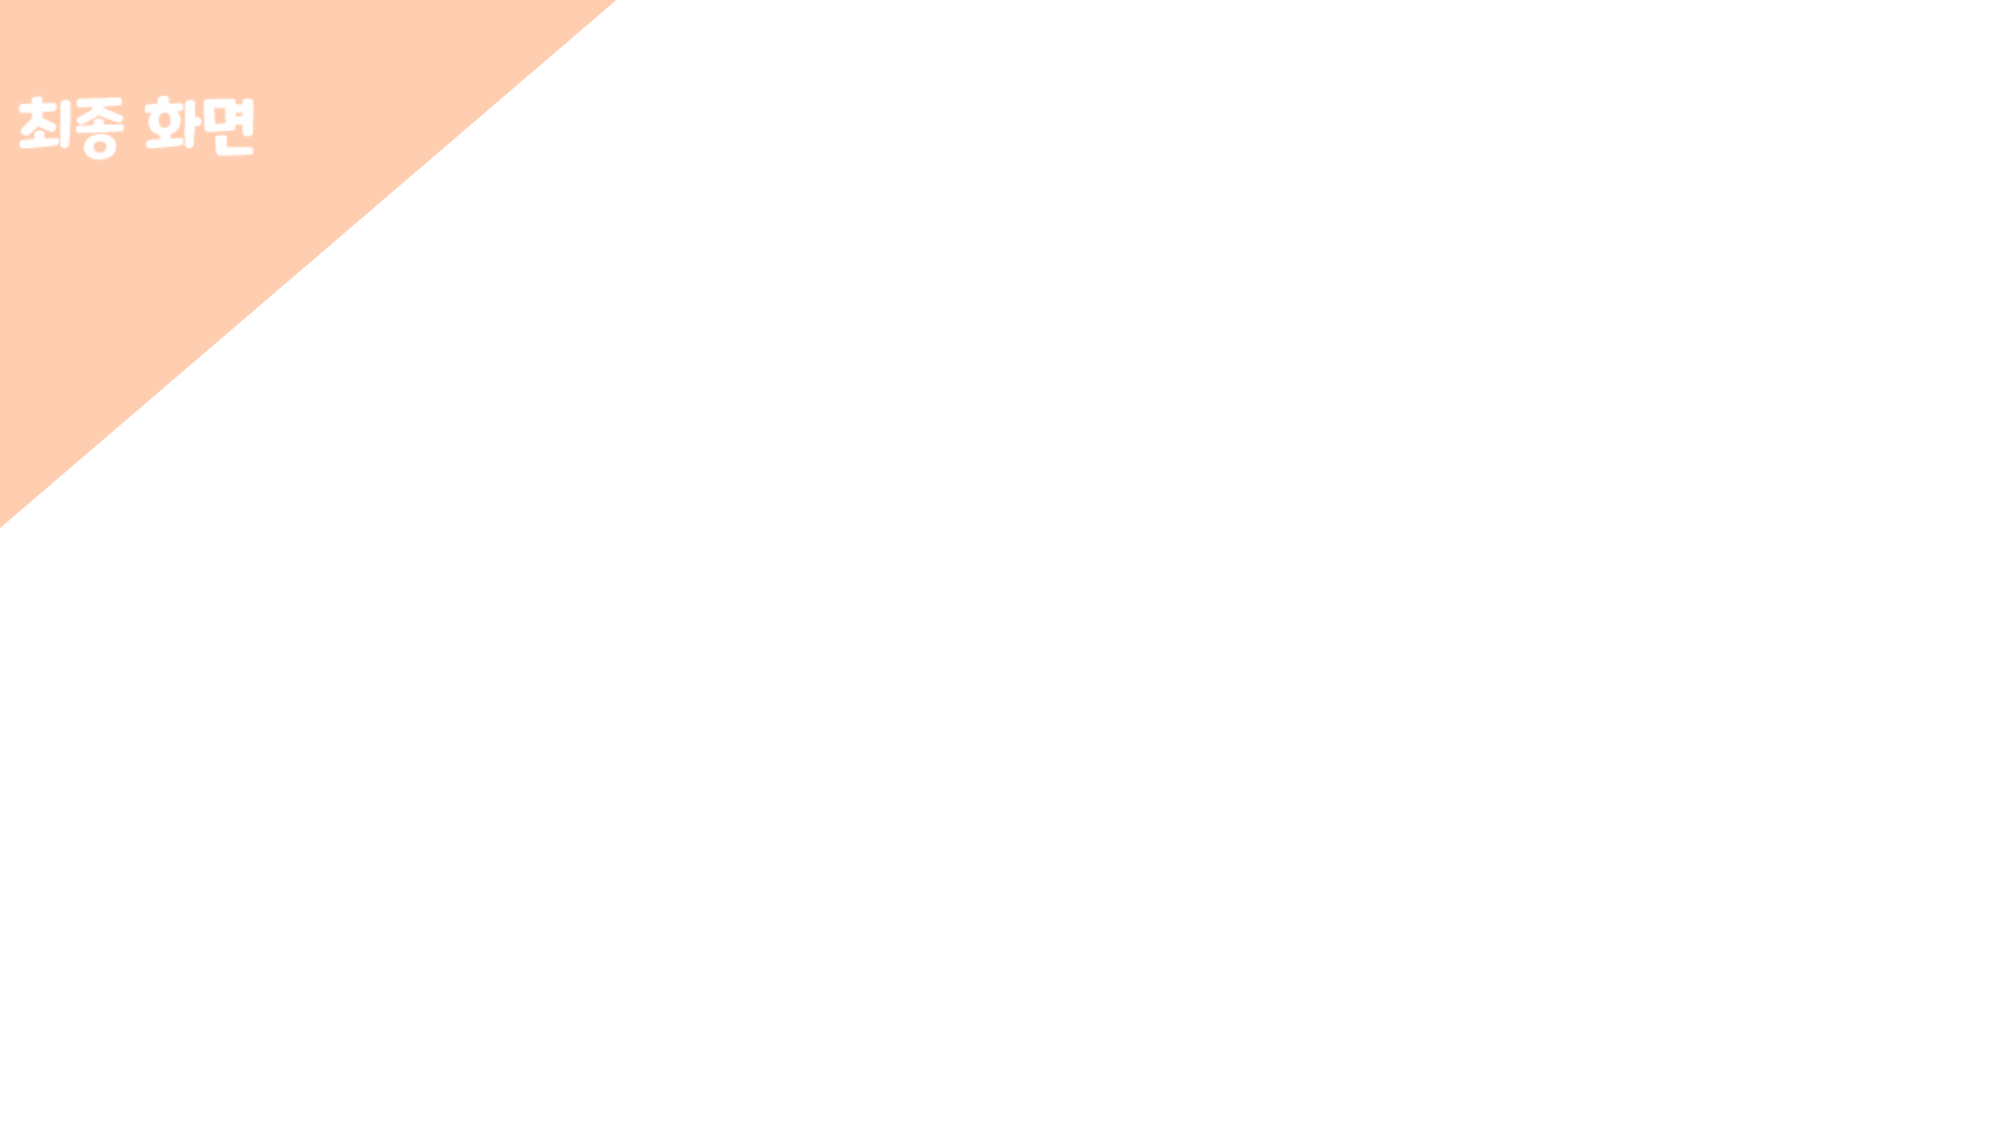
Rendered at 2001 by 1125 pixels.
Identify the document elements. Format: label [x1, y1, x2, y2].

text_box [0, 0, 617, 529]
picture [9, 82, 272, 177]
